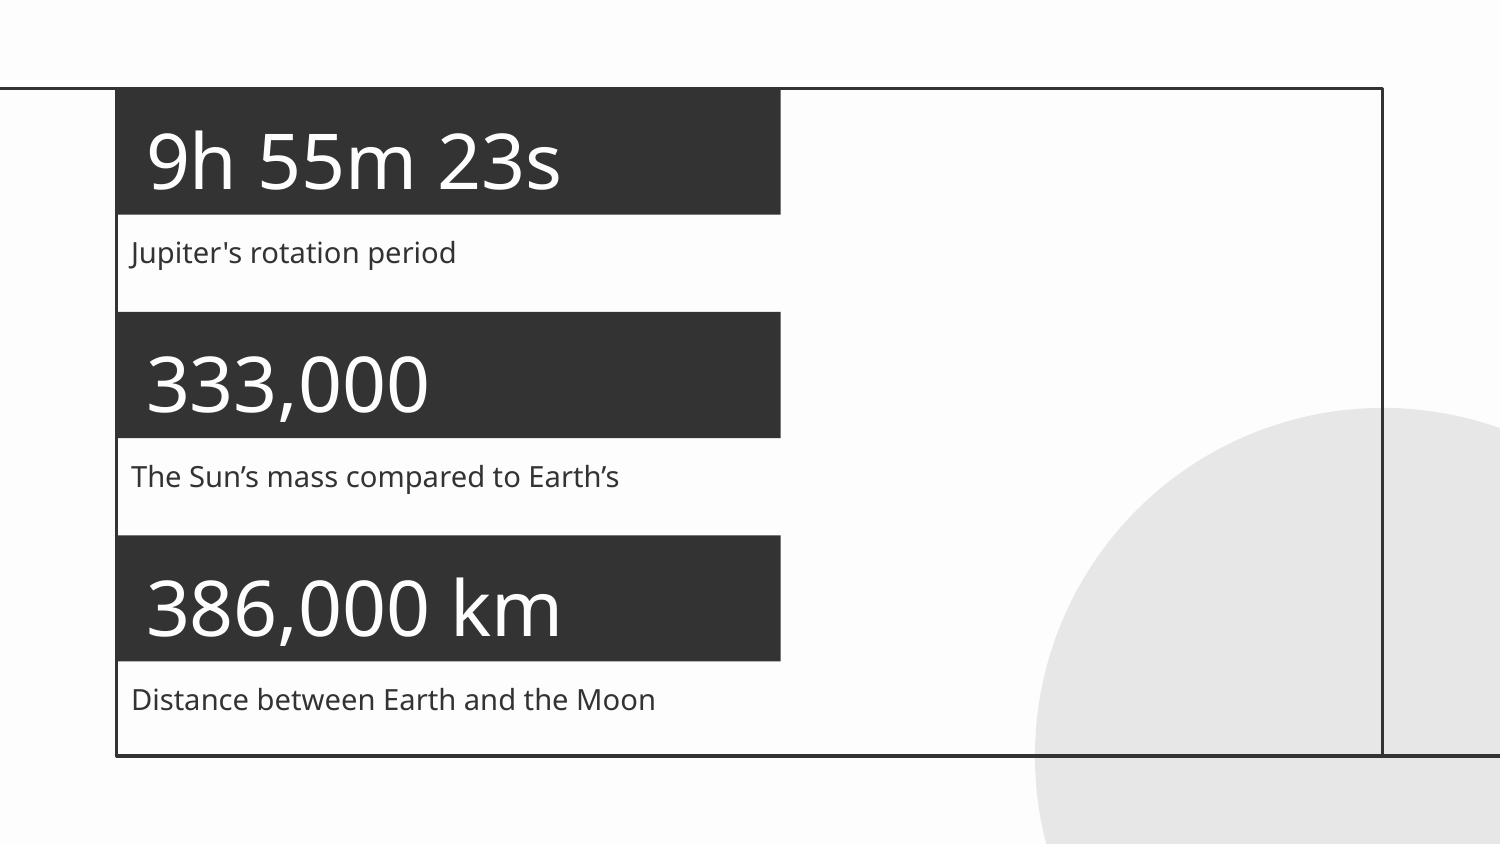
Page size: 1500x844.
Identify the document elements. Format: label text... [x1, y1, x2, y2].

title 333,000 [116, 311, 781, 438]
title 9h 55m 23s [116, 88, 781, 215]
subtitle The Sun’s mass compared to Earth’s [116, 438, 781, 506]
subtitle Distance between Earth and the Moon [116, 661, 781, 729]
title 386,000 km [116, 535, 781, 661]
subtitle Jupiter's rotation period [116, 215, 781, 282]
